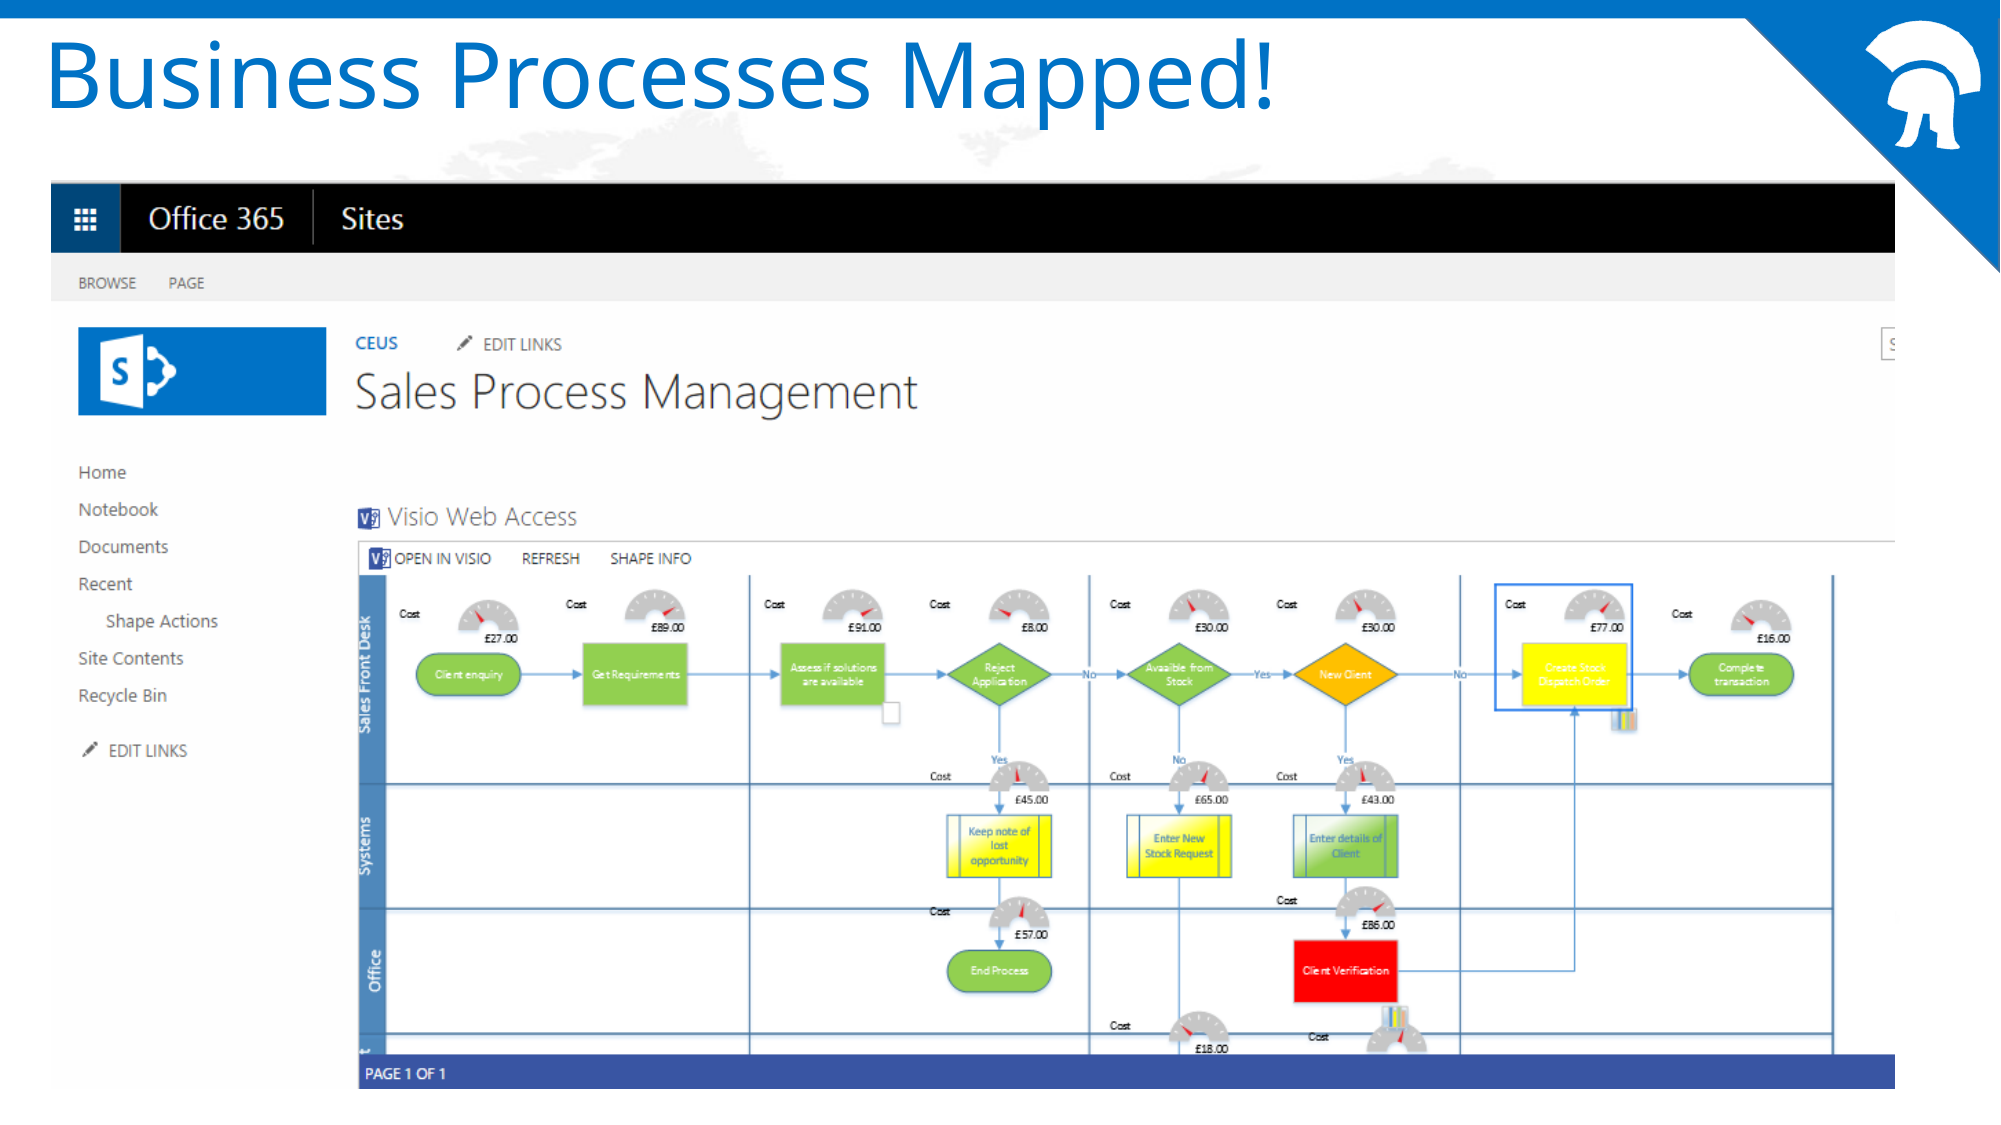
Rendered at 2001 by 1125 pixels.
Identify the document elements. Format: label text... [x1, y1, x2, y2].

picture [0, 0, 2001, 1125]
title Business Processes Mapped! [28, 18, 1847, 140]
